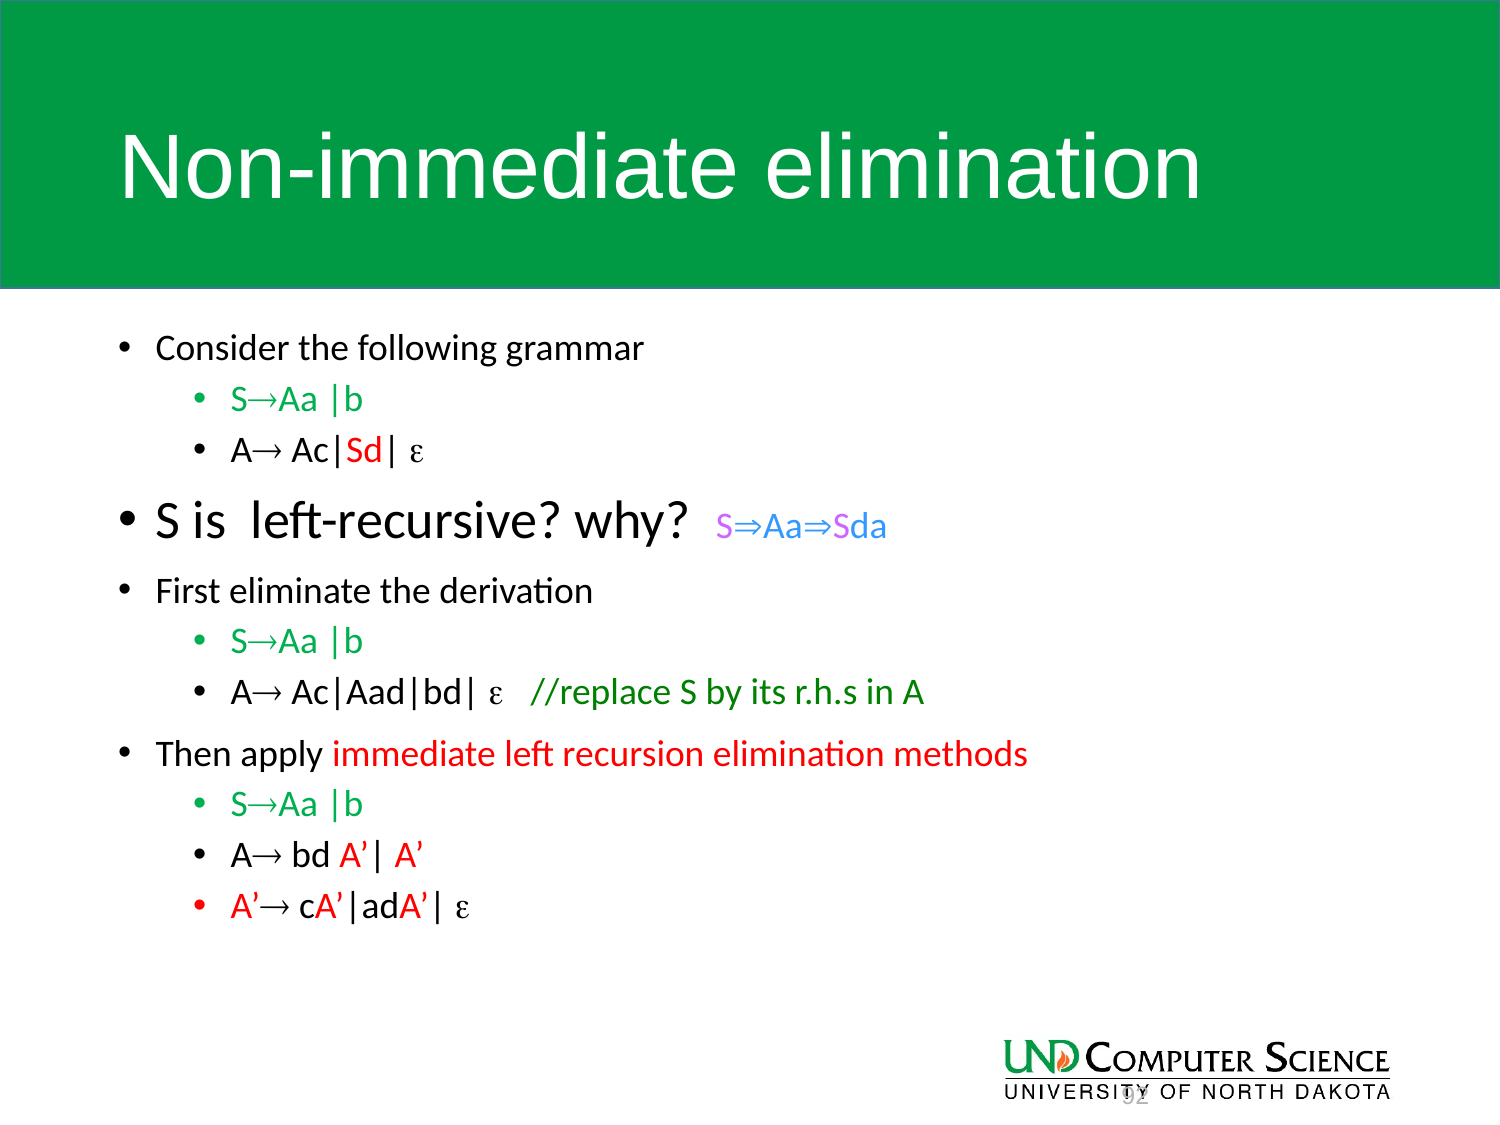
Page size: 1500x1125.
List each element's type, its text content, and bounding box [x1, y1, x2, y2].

list Consider the following grammar SAa |b A Ac|Sd|  S is left-recursive? why? SAaSda First eliminate the derivation SAa |b A Ac|Aad|bd|  //replace S by its r.h.s in A Then apply immediate left recursion elimination methods SAa |b A bd A’| A’ A’ cA’|adA’|  [103, 320, 1397, 1014]
slide_number 92 [1106, 1064, 1457, 1125]
picture [999, 1034, 1397, 1104]
title Non-immediate elimination [103, 59, 1397, 278]
